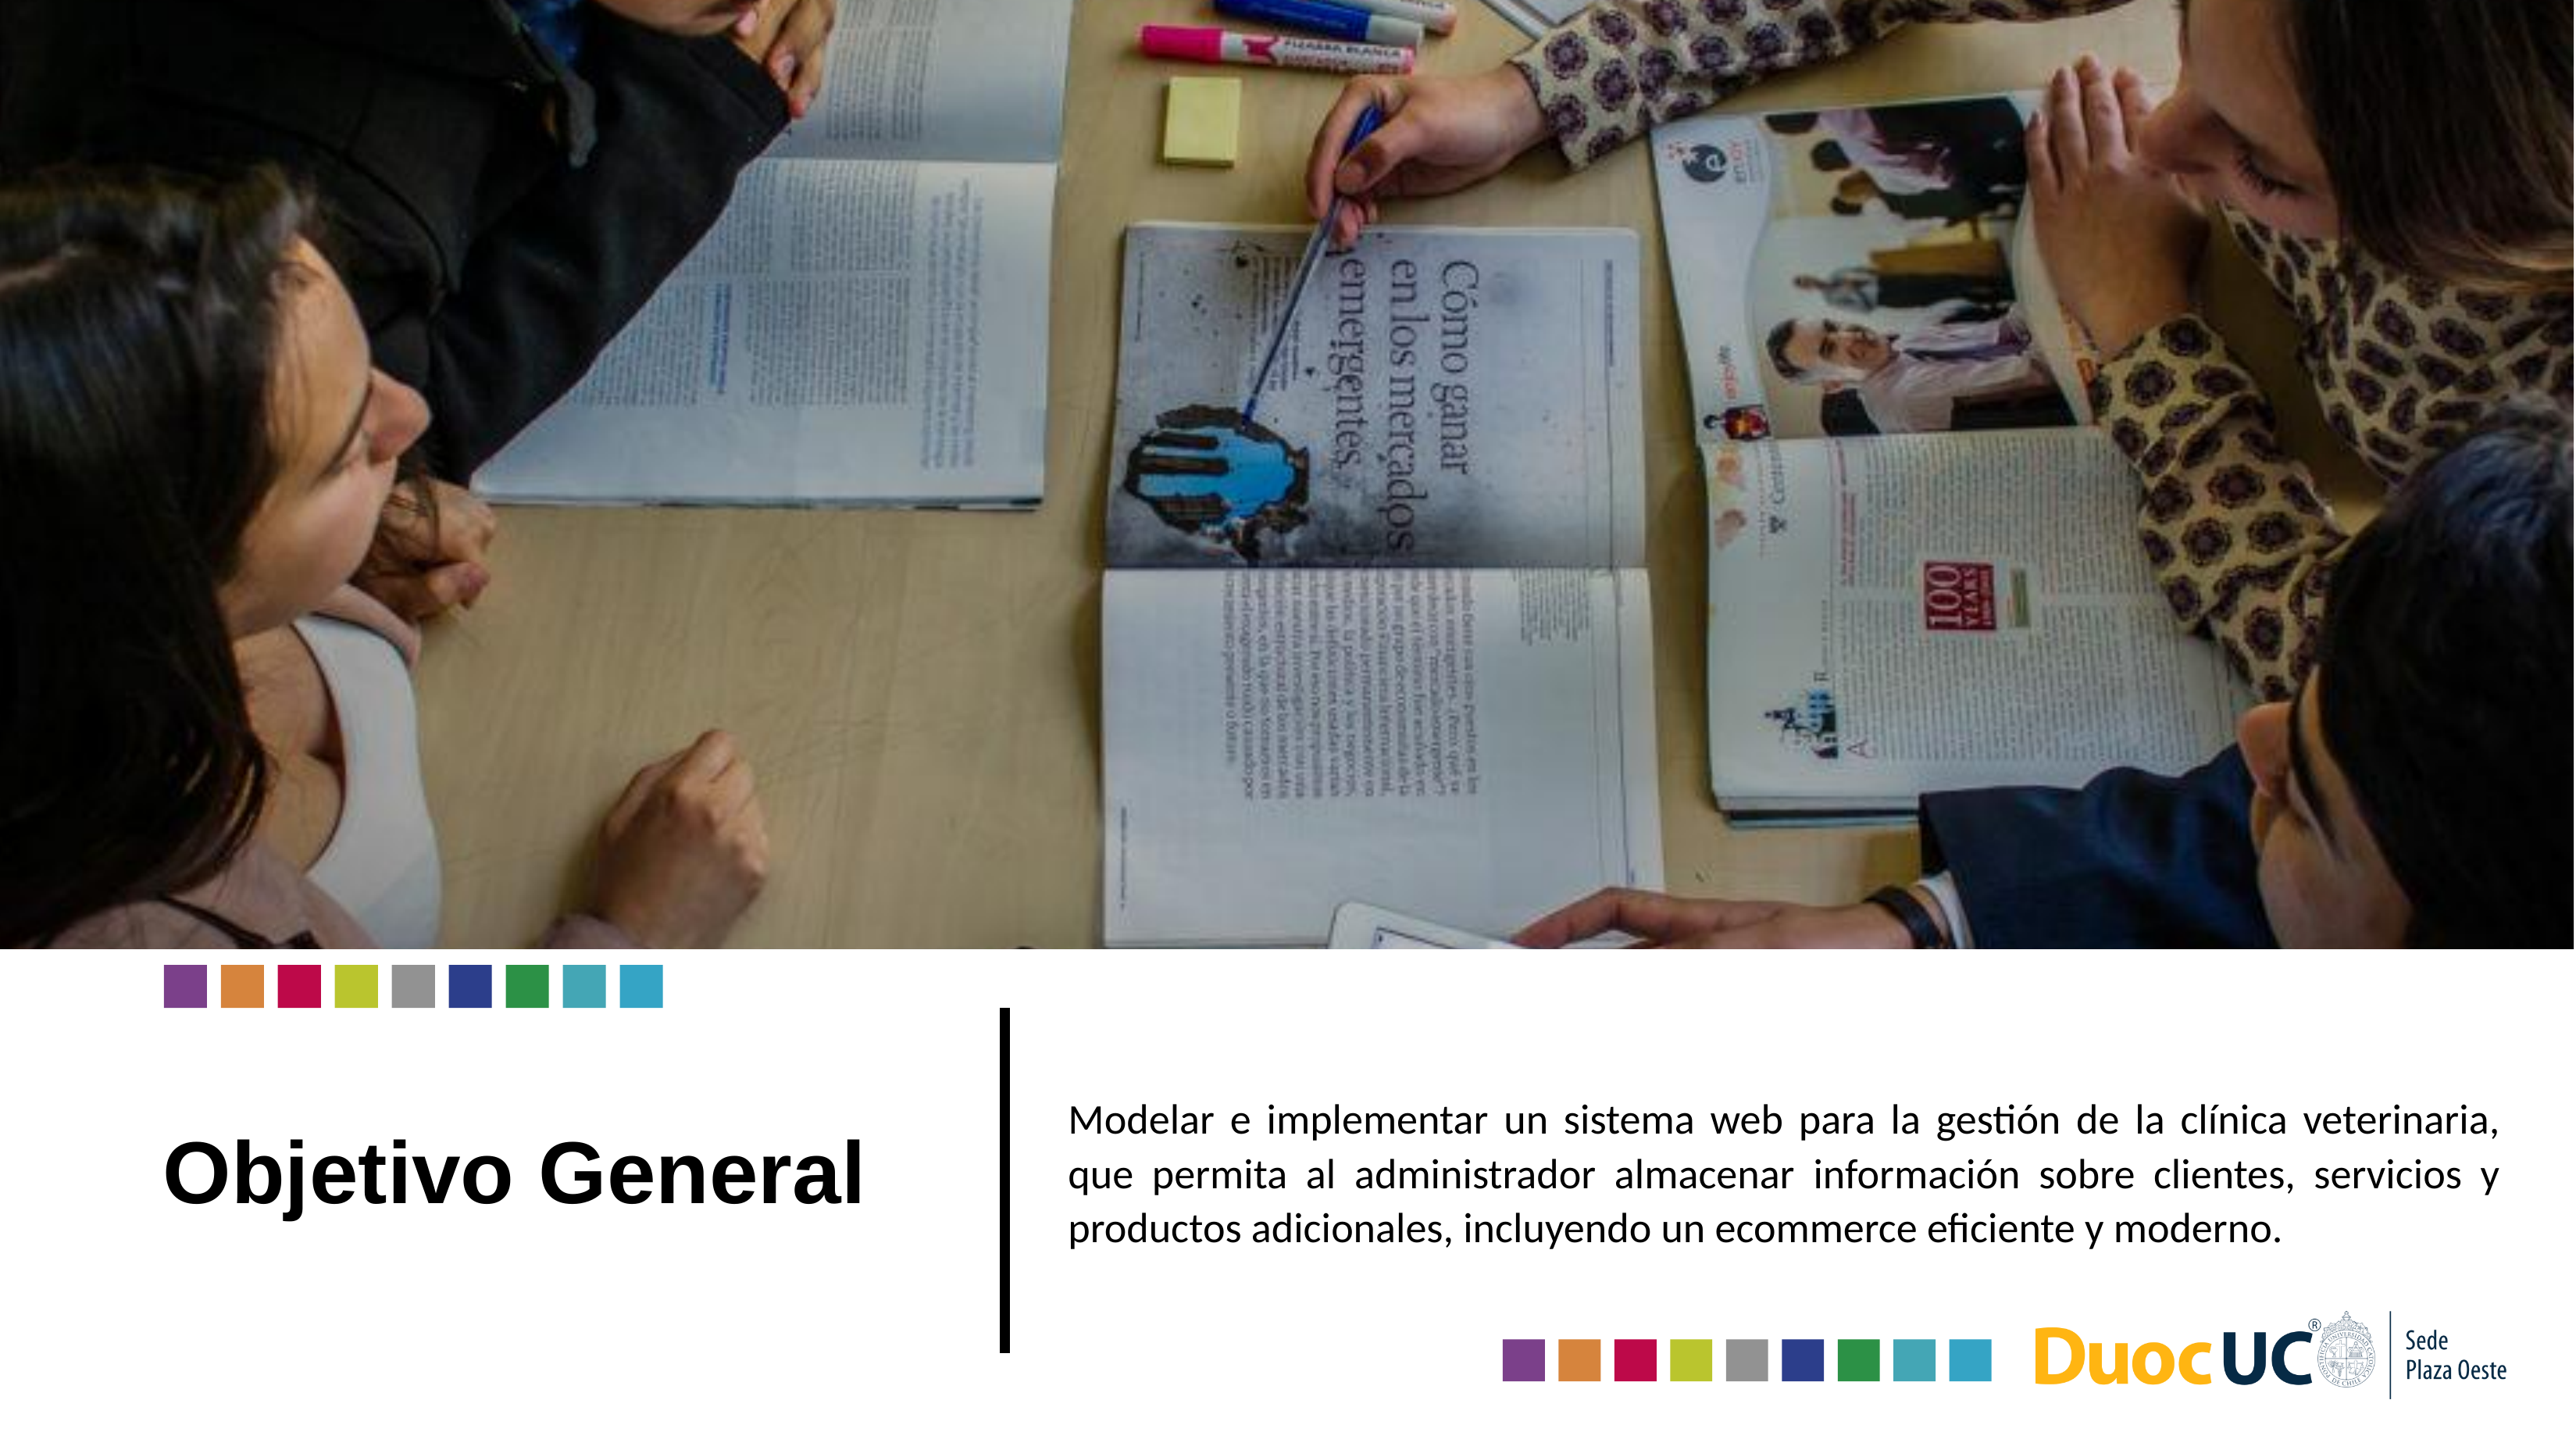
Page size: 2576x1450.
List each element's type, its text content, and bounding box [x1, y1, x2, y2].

title Objetivo General [162, 1116, 939, 1359]
picture [2503, 1310, 2512, 1400]
picture [0, 0, 2574, 949]
list Modelar e implementar un sistema web para la gestión de la clínica veterinaria, que permita al administrador almacenar información sobre clientes, servicios y productos adicionales, incluyendo un ecommerce eficiente y moderno. [1068, 1088, 2503, 1450]
